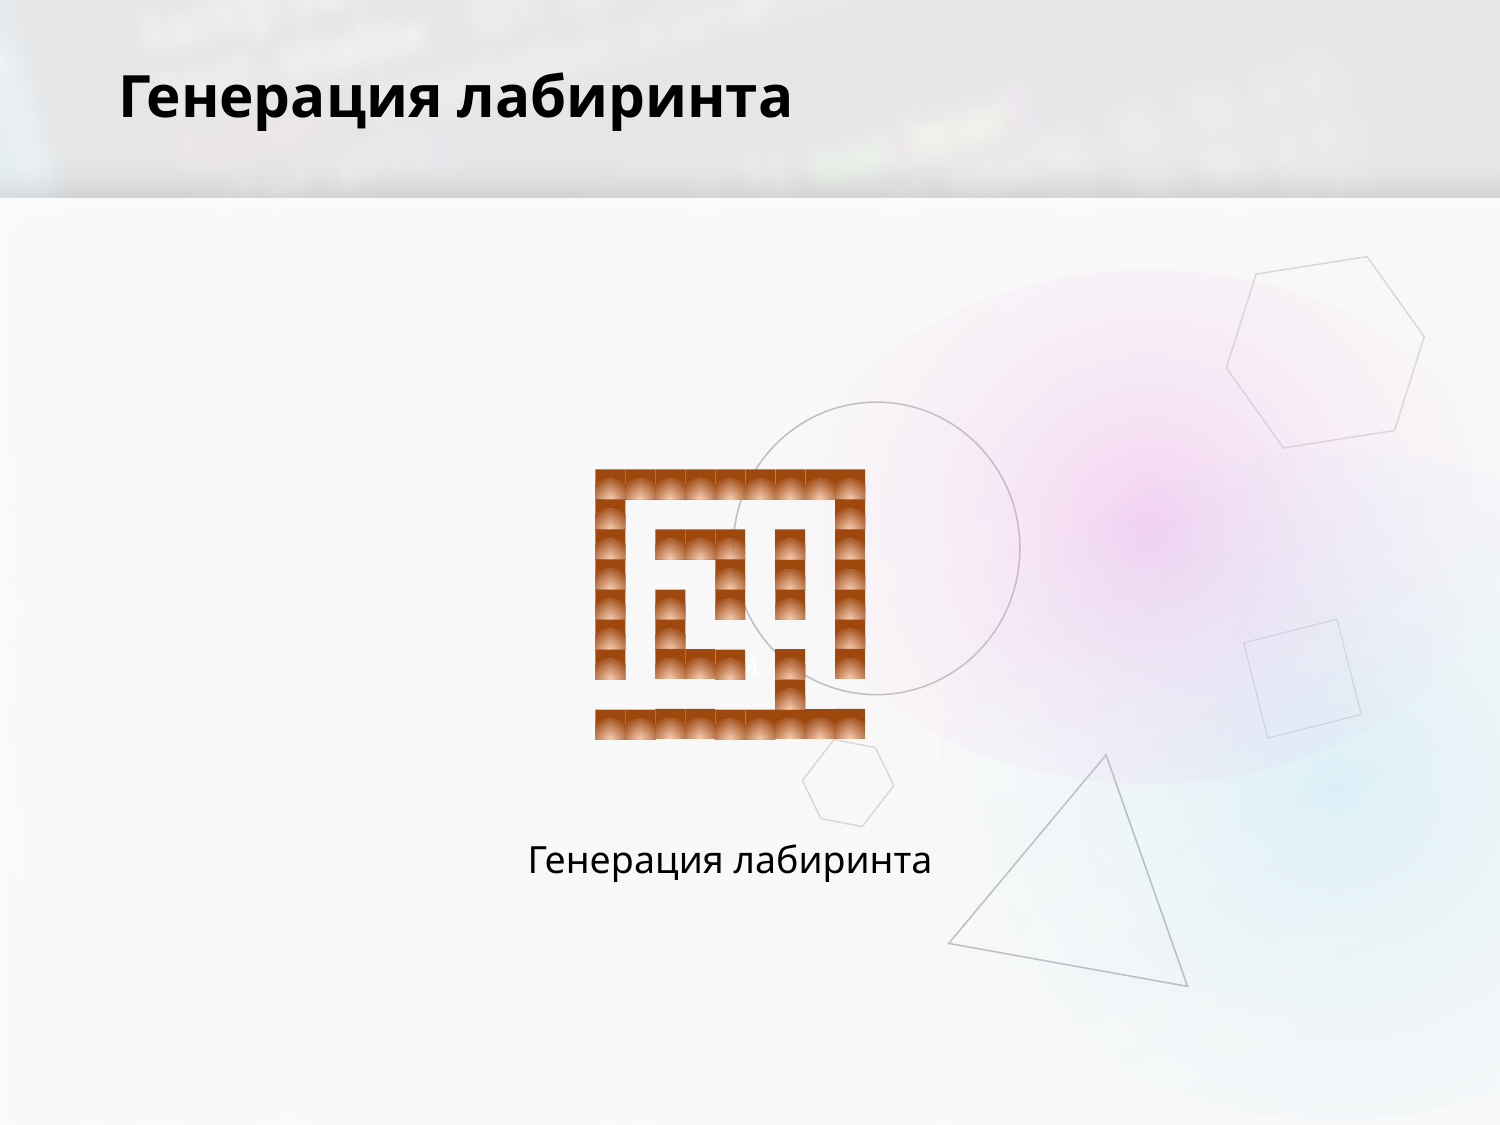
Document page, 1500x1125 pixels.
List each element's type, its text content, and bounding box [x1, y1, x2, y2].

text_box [595, 469, 866, 740]
text_box Генерация лабиринта [513, 829, 948, 889]
title Генерация лабиринта [103, 58, 1397, 140]
